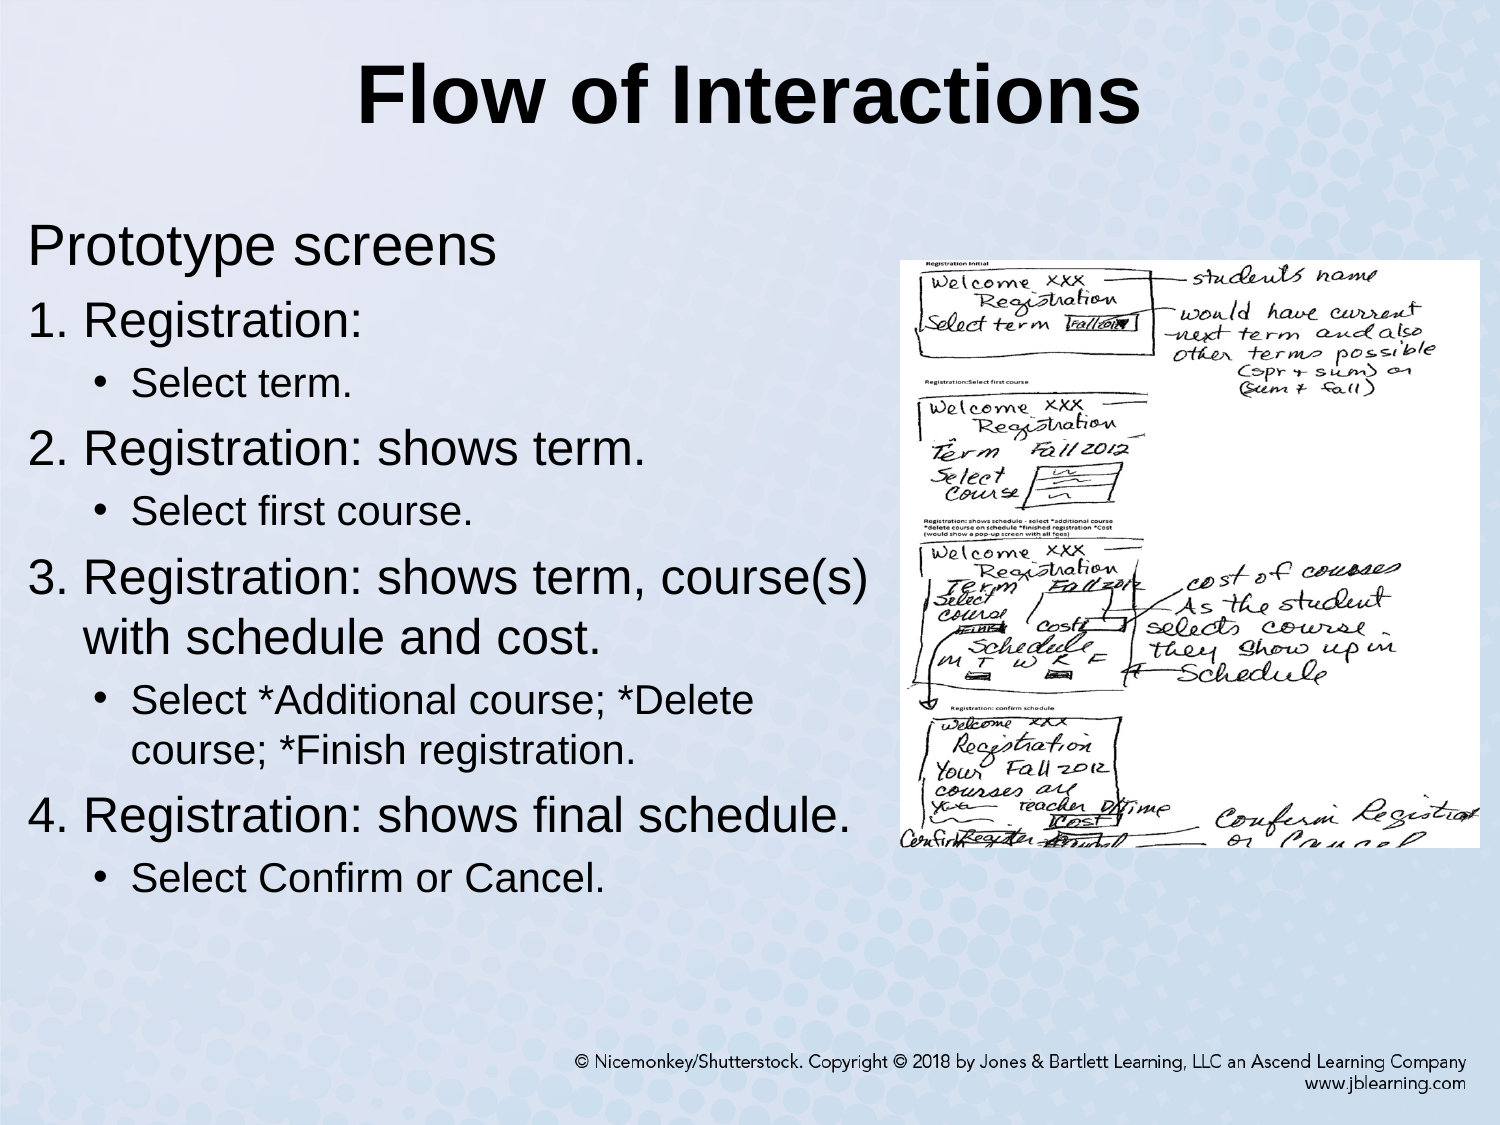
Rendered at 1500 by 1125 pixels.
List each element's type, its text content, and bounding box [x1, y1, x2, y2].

list Prototype screens Registration: Select term. Registration: shows term. Select first course. Registration: shows term, course(s) with schedule and cost. Select *Additional course; *Delete course; *Finish registration. Registration: shows final schedule. Select Confirm or Cancel. [12, 200, 900, 1005]
picture [0, 0, 1500, 1125]
title Flow of Interactions [75, 12, 1425, 168]
